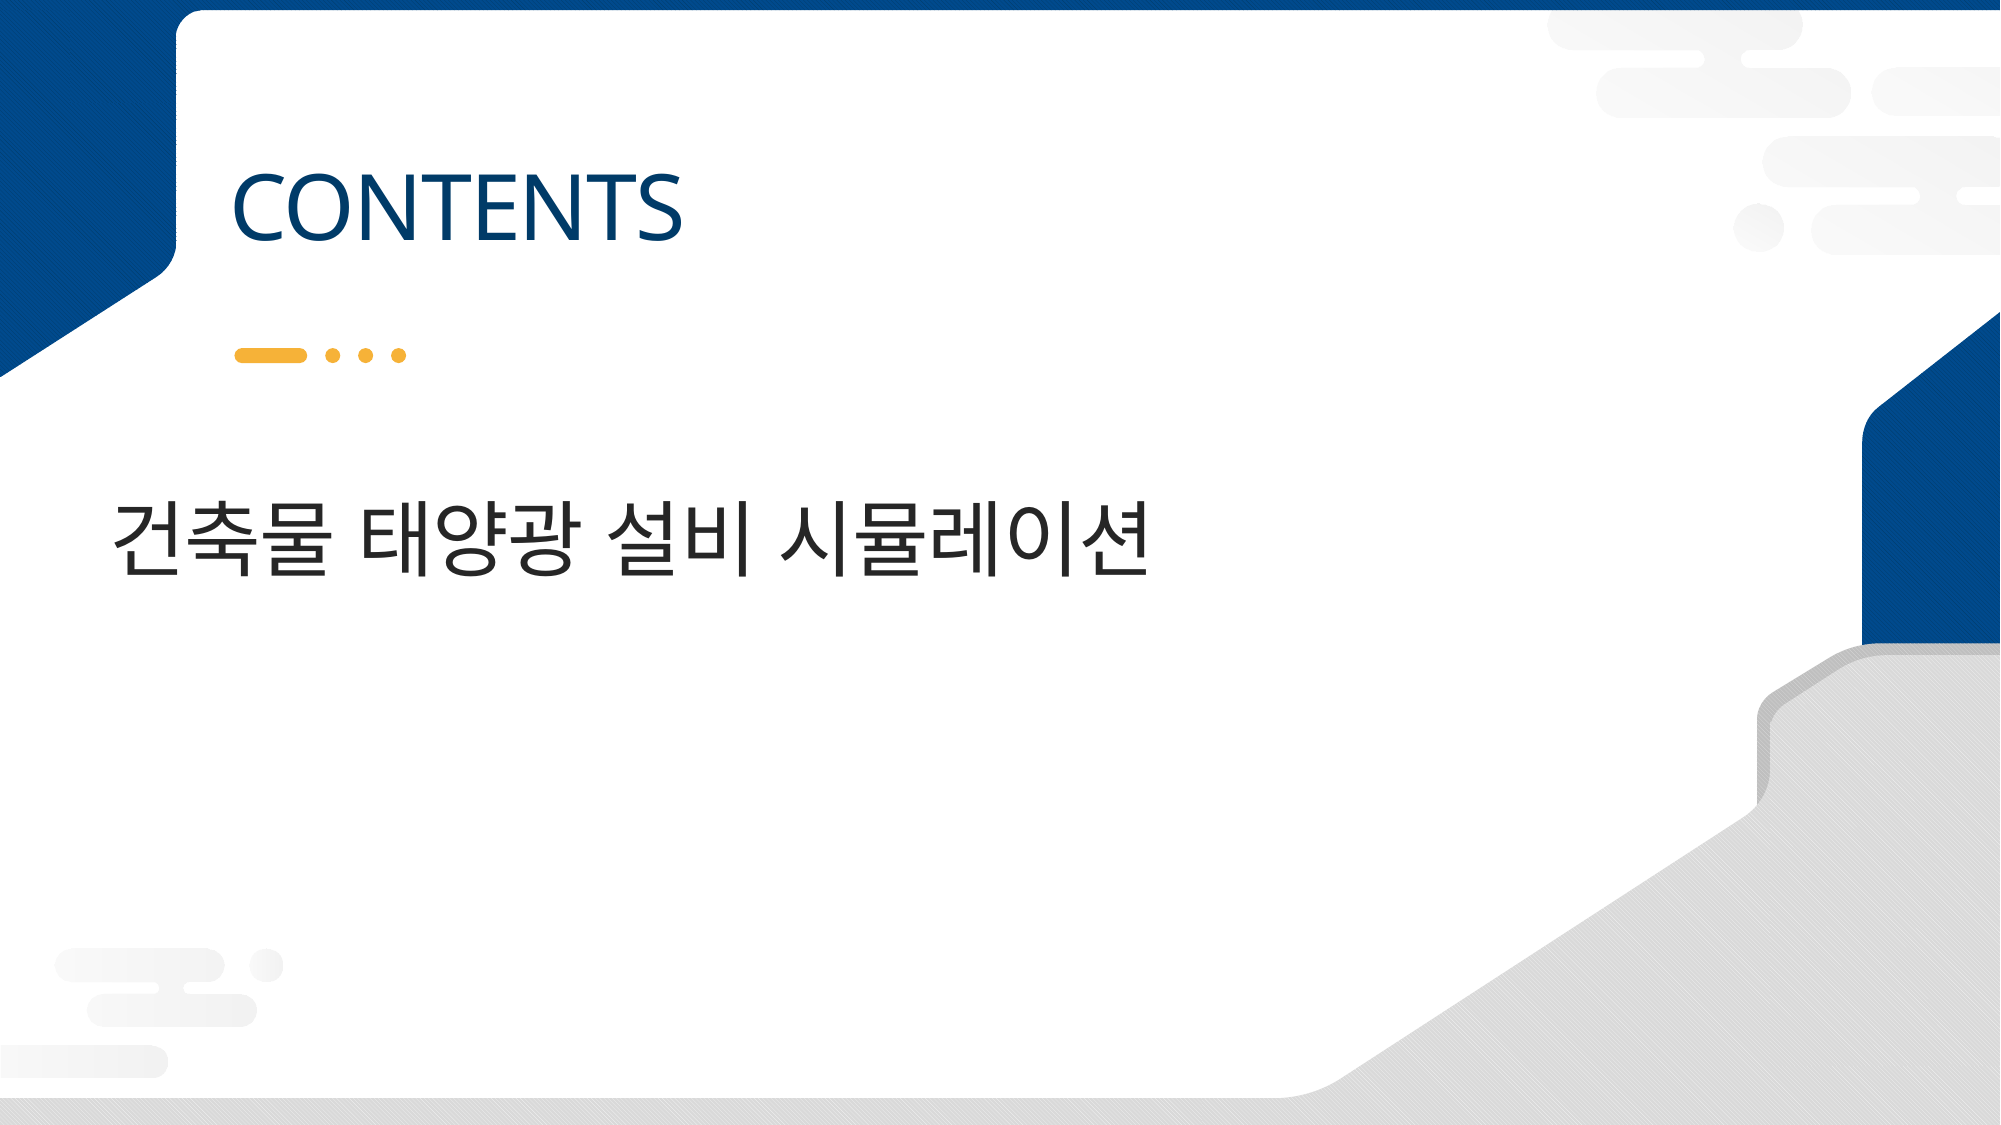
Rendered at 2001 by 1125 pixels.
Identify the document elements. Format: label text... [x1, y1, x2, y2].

text_box 건축물 태양광 설비 시뮬레이션 [109, 437, 1156, 588]
